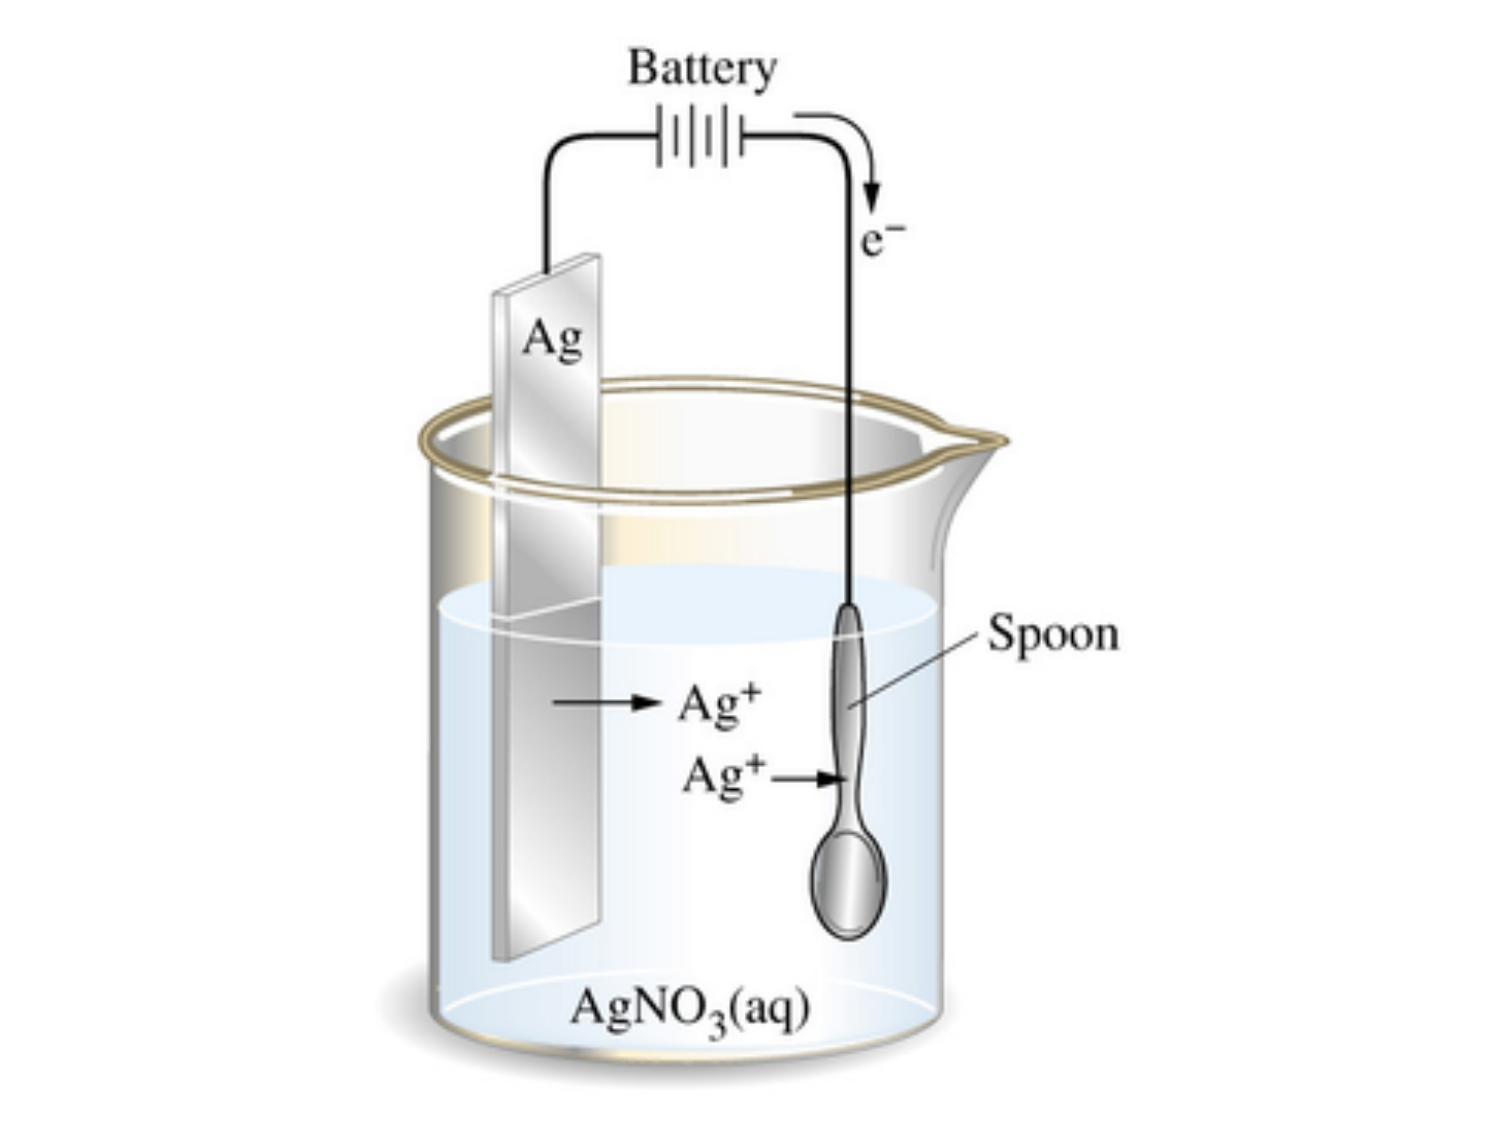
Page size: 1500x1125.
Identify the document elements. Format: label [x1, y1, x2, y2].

picture [363, 25, 1137, 1099]
